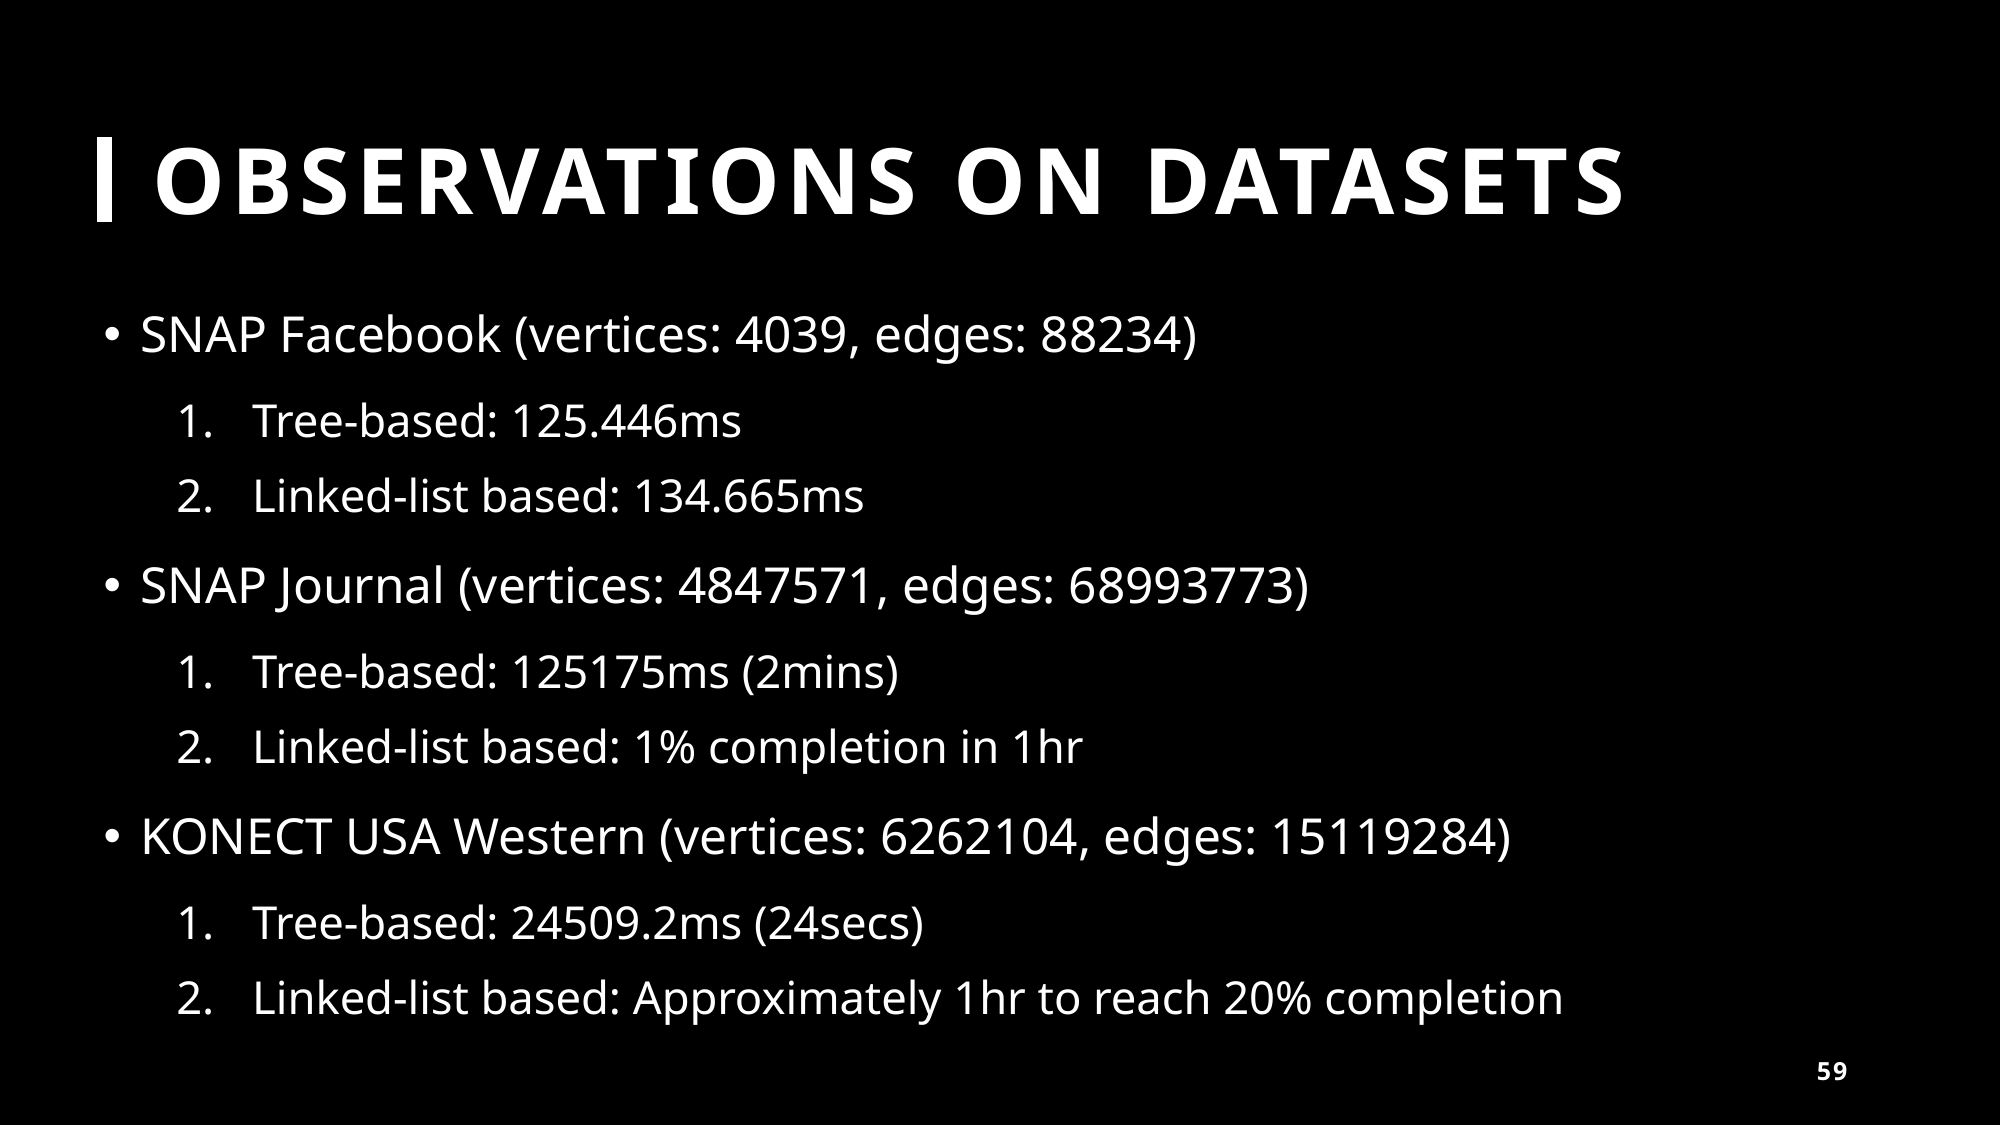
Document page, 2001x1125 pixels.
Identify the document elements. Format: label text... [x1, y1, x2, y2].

slide_number 59 [1412, 1042, 1863, 1103]
list SNAP Facebook (vertices: 4039, edges: 88234) Tree-based: 125.446ms Linked-list based: 134.665ms SNAP Journal (vertices: 4847571, edges: 68993773) Tree-based: 125175ms (2mins) Linked-list based: 1% completion in 1hr KONECT USA Western (vertices: 6262104, edges: 15119284) Tree-based: 24509.2ms (24secs) Linked-list based: Approximately 1hr to reach 20% completion [88, 283, 1828, 1037]
title OBSERVATIONS ON DATASETS [137, 92, 1976, 278]
